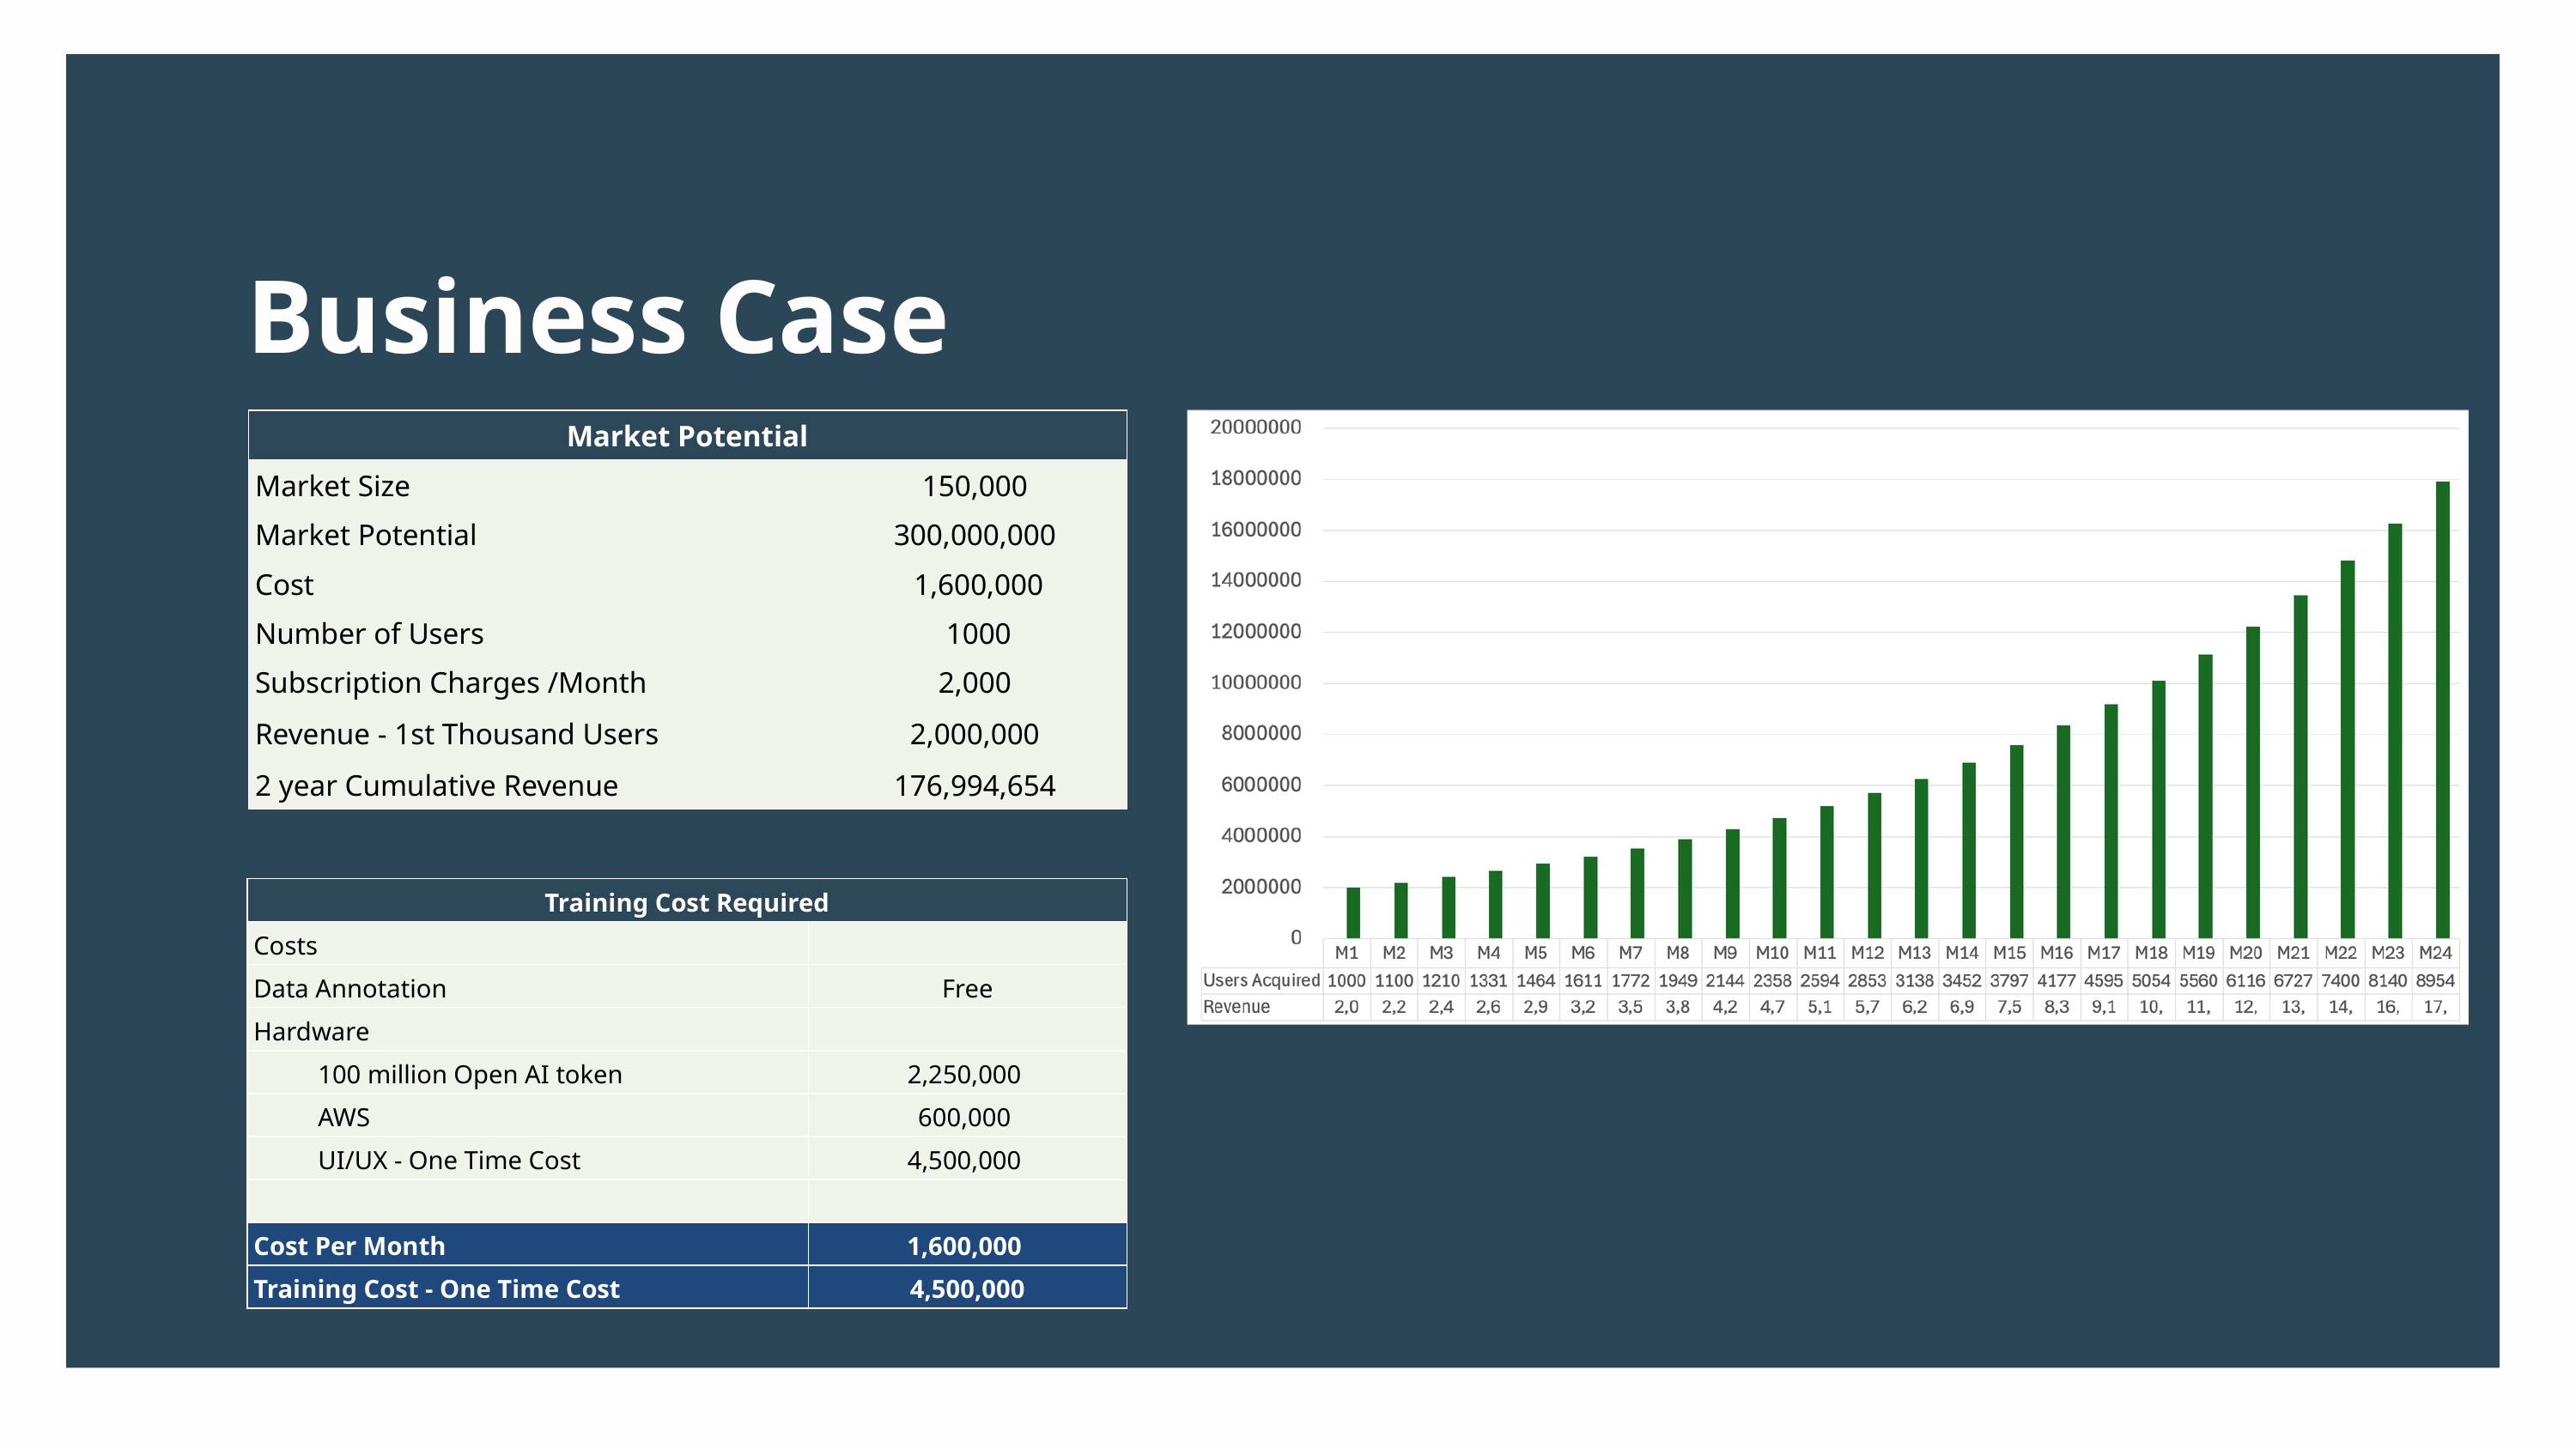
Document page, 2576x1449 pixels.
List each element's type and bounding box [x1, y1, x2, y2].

text_box [65, 53, 2500, 1368]
